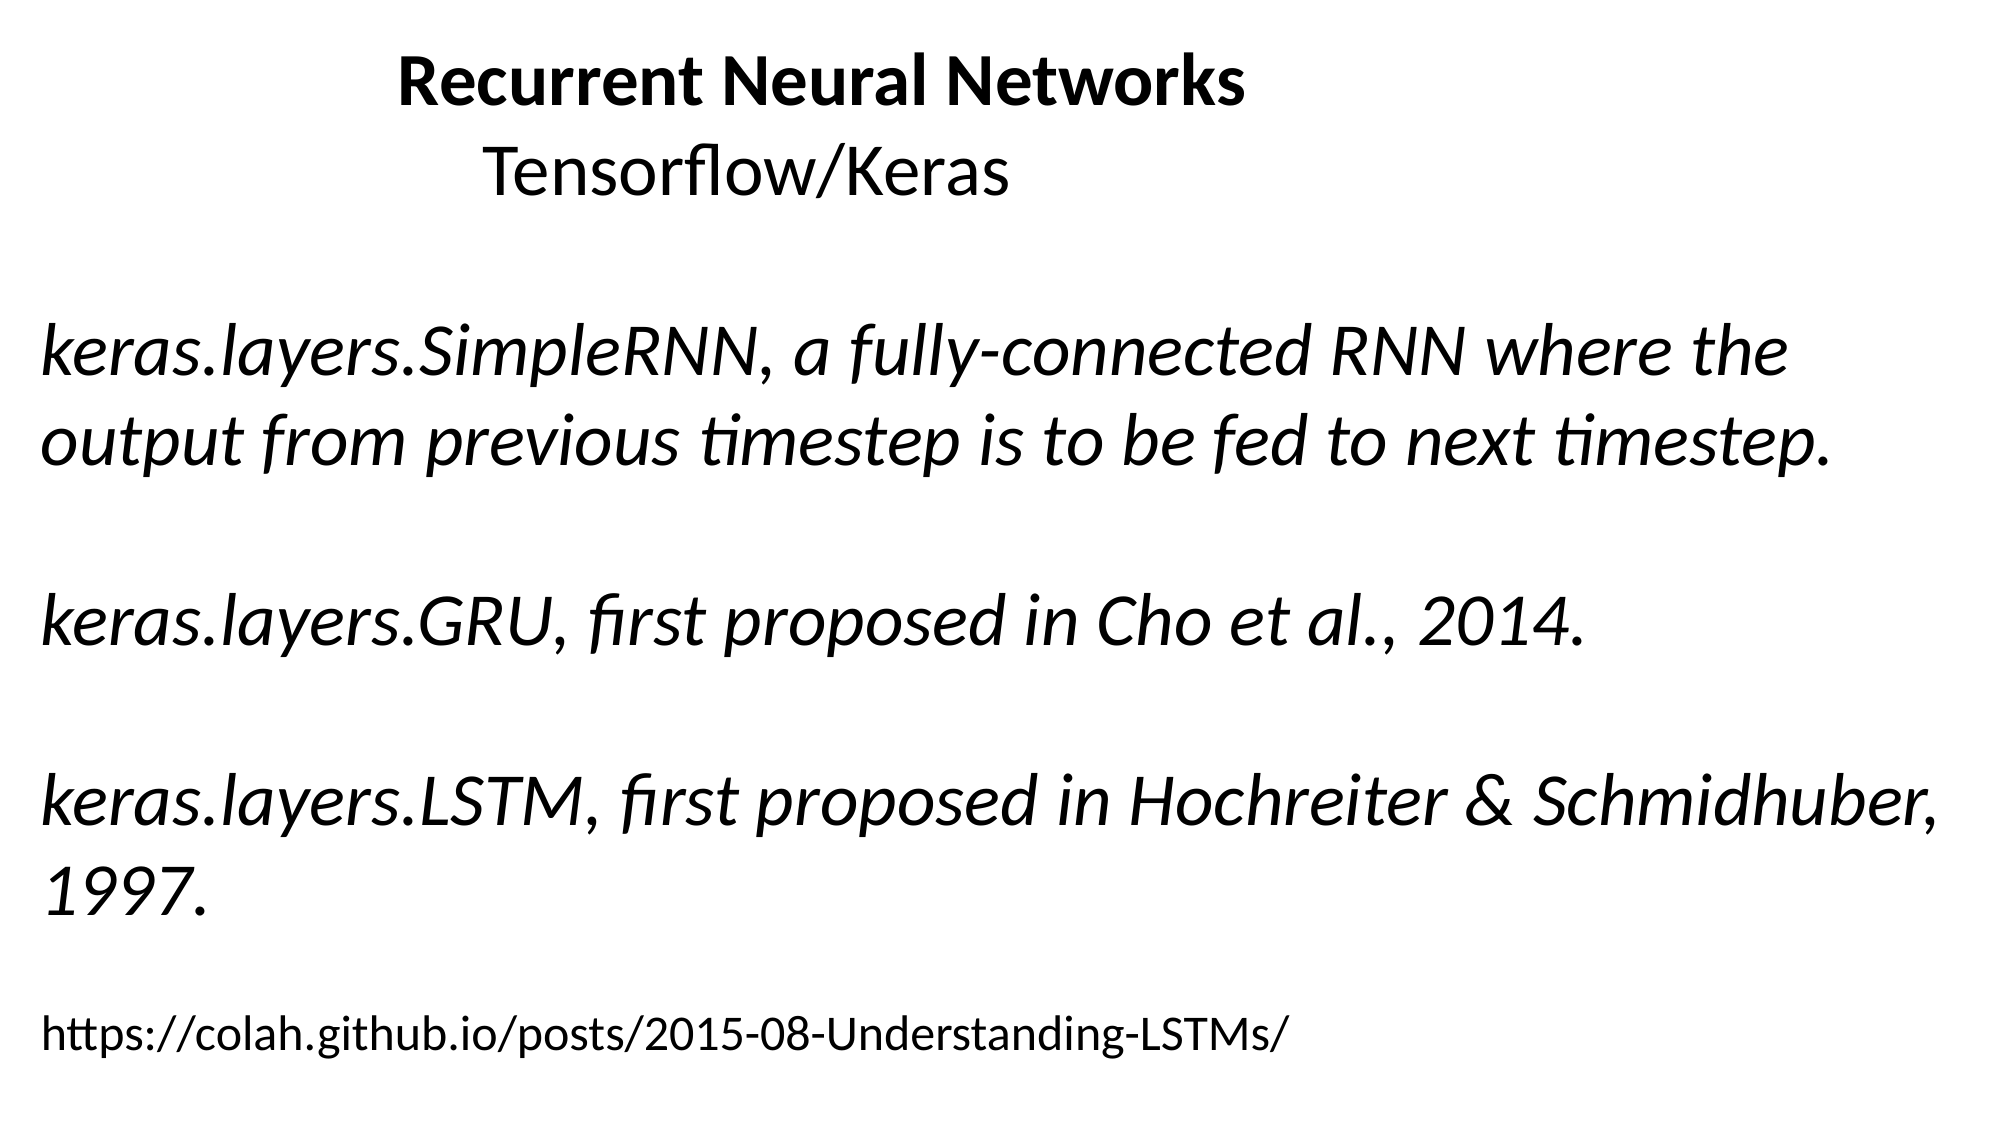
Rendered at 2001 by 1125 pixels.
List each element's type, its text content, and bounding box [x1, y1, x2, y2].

text_box Recurrent Neural Networks Tensorflow/Keras keras.layers.SimpleRNN, a fully-connected RNN where the output from previous timestep is to be fed to next timestep. keras.layers.GRU, first proposed in Cho et al., 2014. keras.layers.LSTM, first proposed in Hochreiter & Schmidhuber, 1997. https://colah.github.io/posts/2015-08-Understanding-LSTMs/ [26, 22, 1979, 1125]
text_box [200, 203, 1748, 414]
